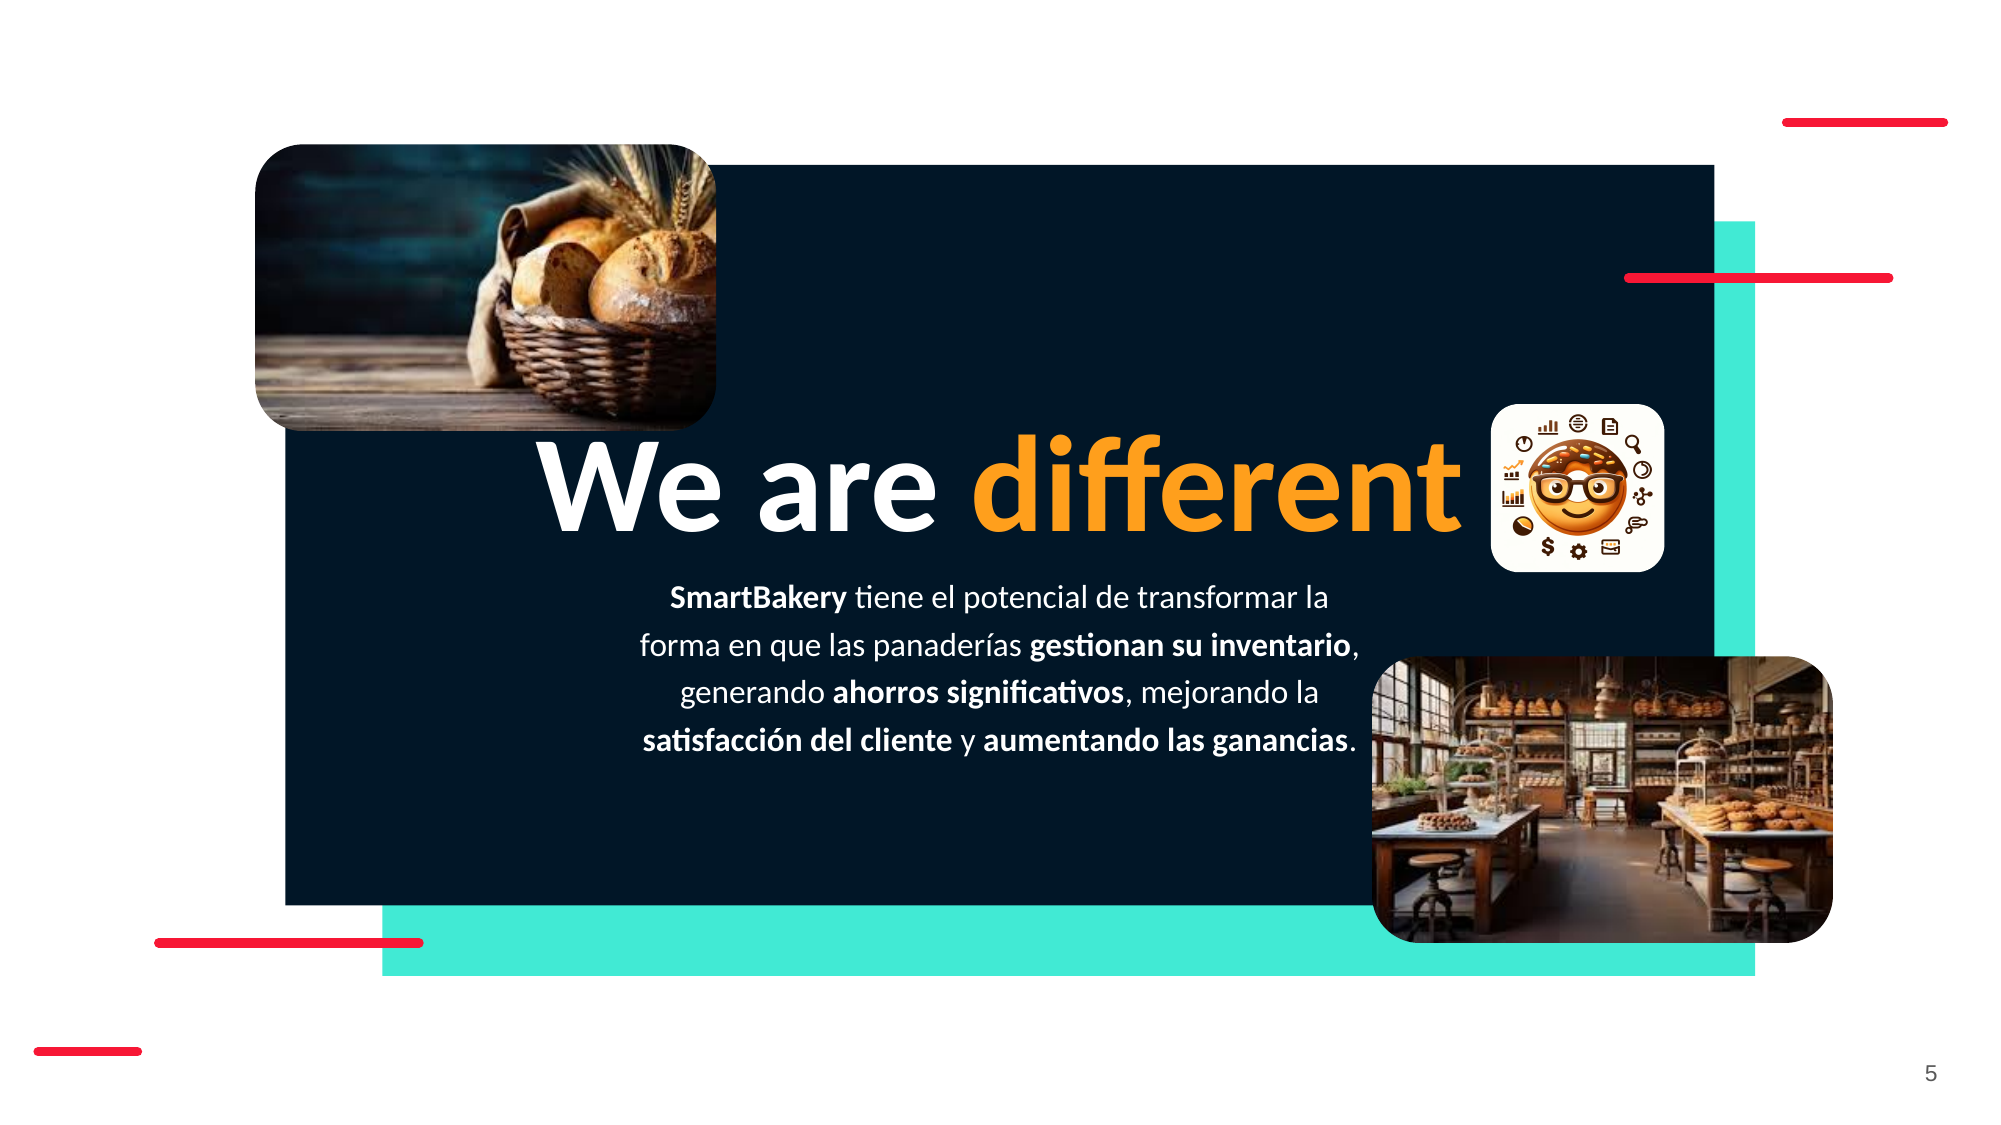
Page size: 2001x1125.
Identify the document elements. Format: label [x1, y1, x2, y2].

text_box [285, 164, 1756, 977]
picture [254, 144, 717, 432]
picture [1371, 656, 1834, 944]
picture [1490, 403, 1665, 573]
